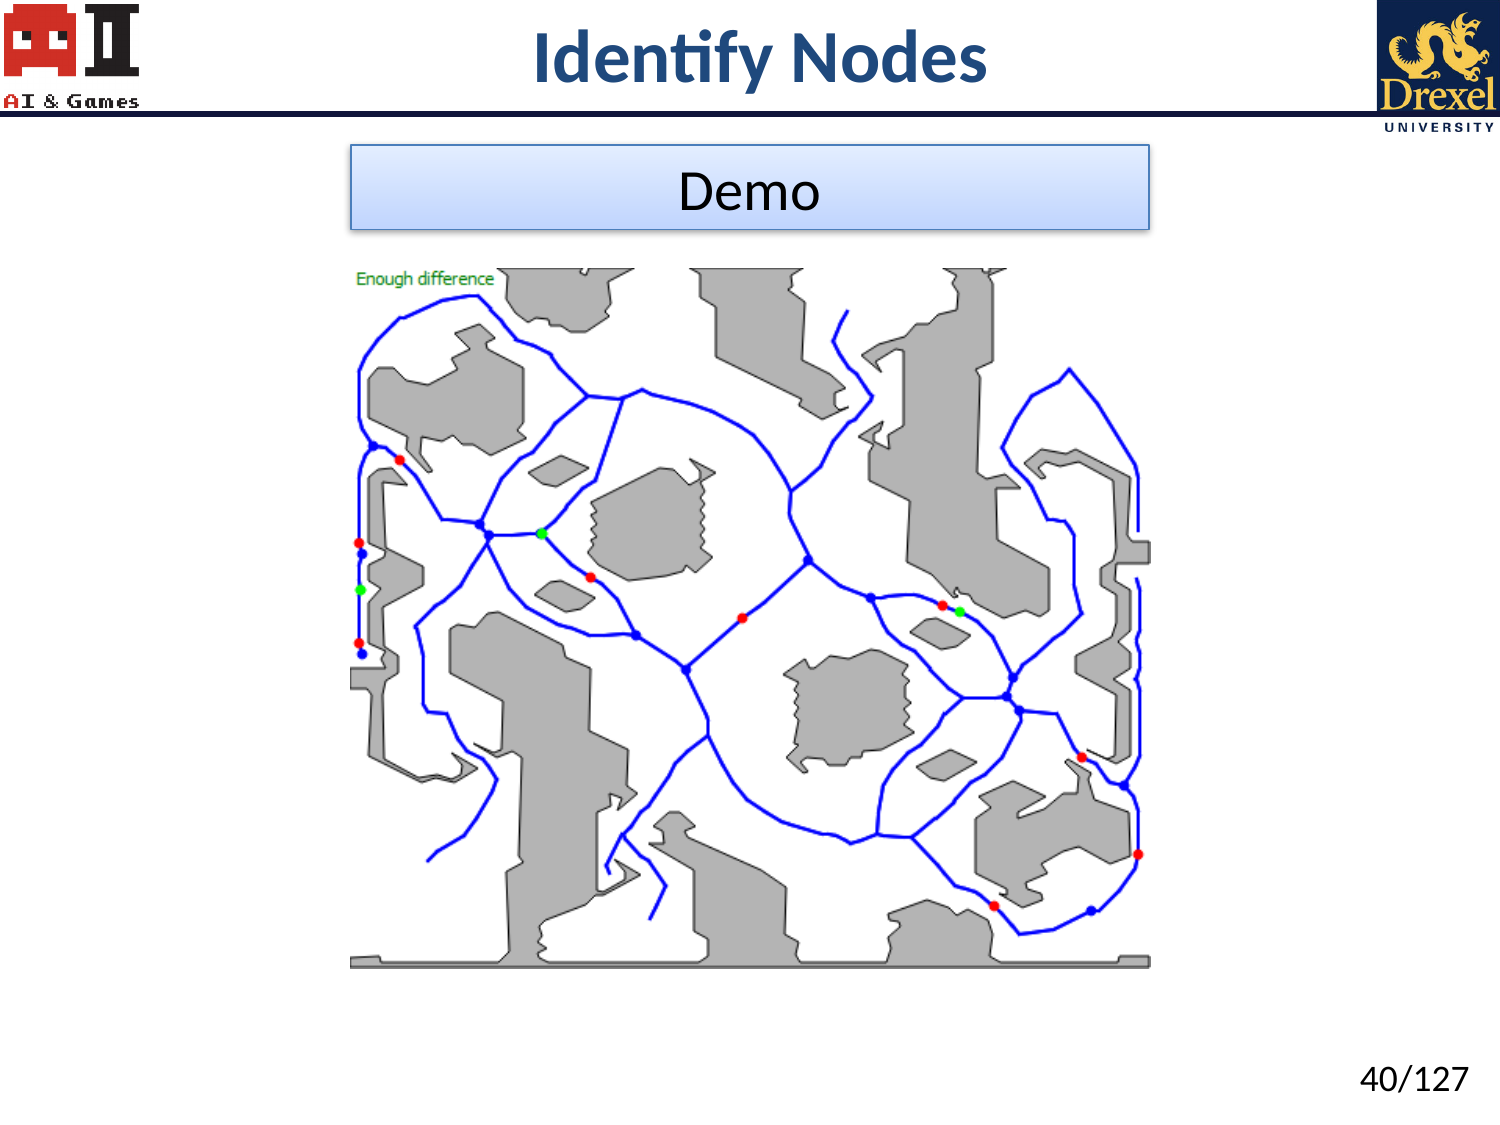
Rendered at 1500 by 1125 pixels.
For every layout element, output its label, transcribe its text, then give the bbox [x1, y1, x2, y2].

picture [4, 4, 139, 108]
title Identify Nodes [144, 0, 1377, 115]
text_box Demo [350, 144, 1150, 230]
picture [1377, 0, 1500, 111]
picture [1376, 117, 1500, 132]
picture [350, 268, 1152, 970]
